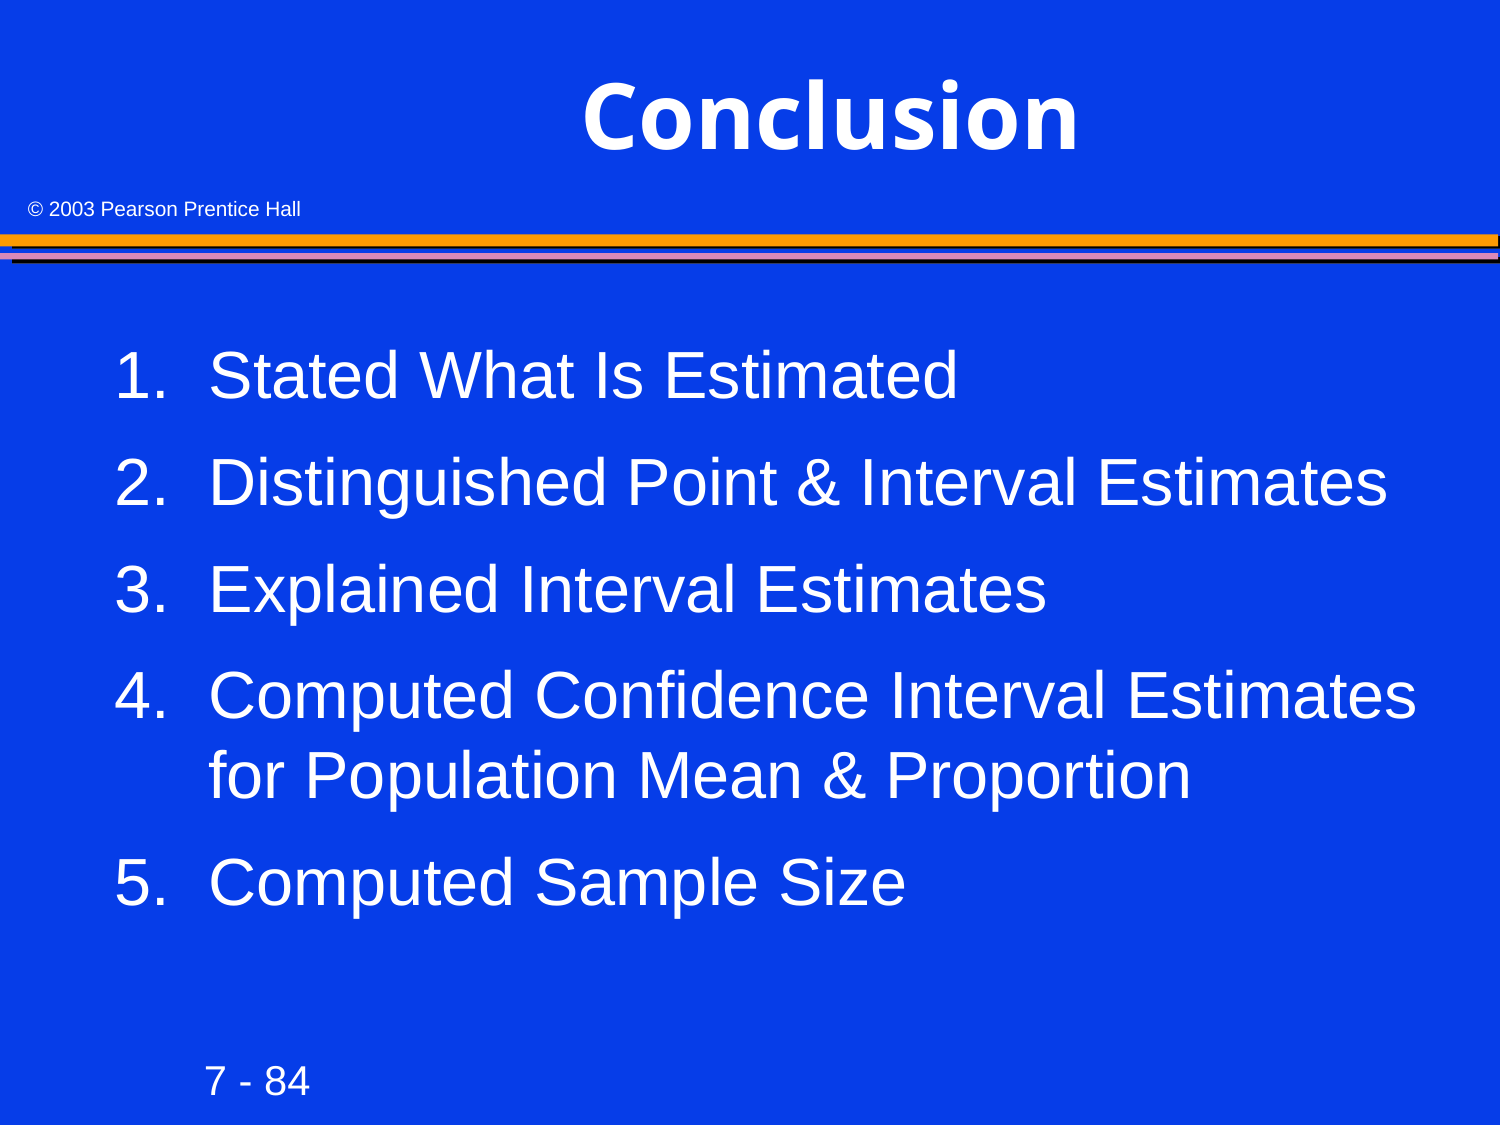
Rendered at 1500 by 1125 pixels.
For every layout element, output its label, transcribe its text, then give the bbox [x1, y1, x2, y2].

list 1. Stated What Is Estimated 2. Distinguished Point & Interval Estimates 3. Explained Interval Estimates 4. Computed Confidence Interval Estimates for Population Mean & Proportion 5. Computed Sample Size [99, 324, 1466, 1000]
title Conclusion [275, 24, 1388, 213]
